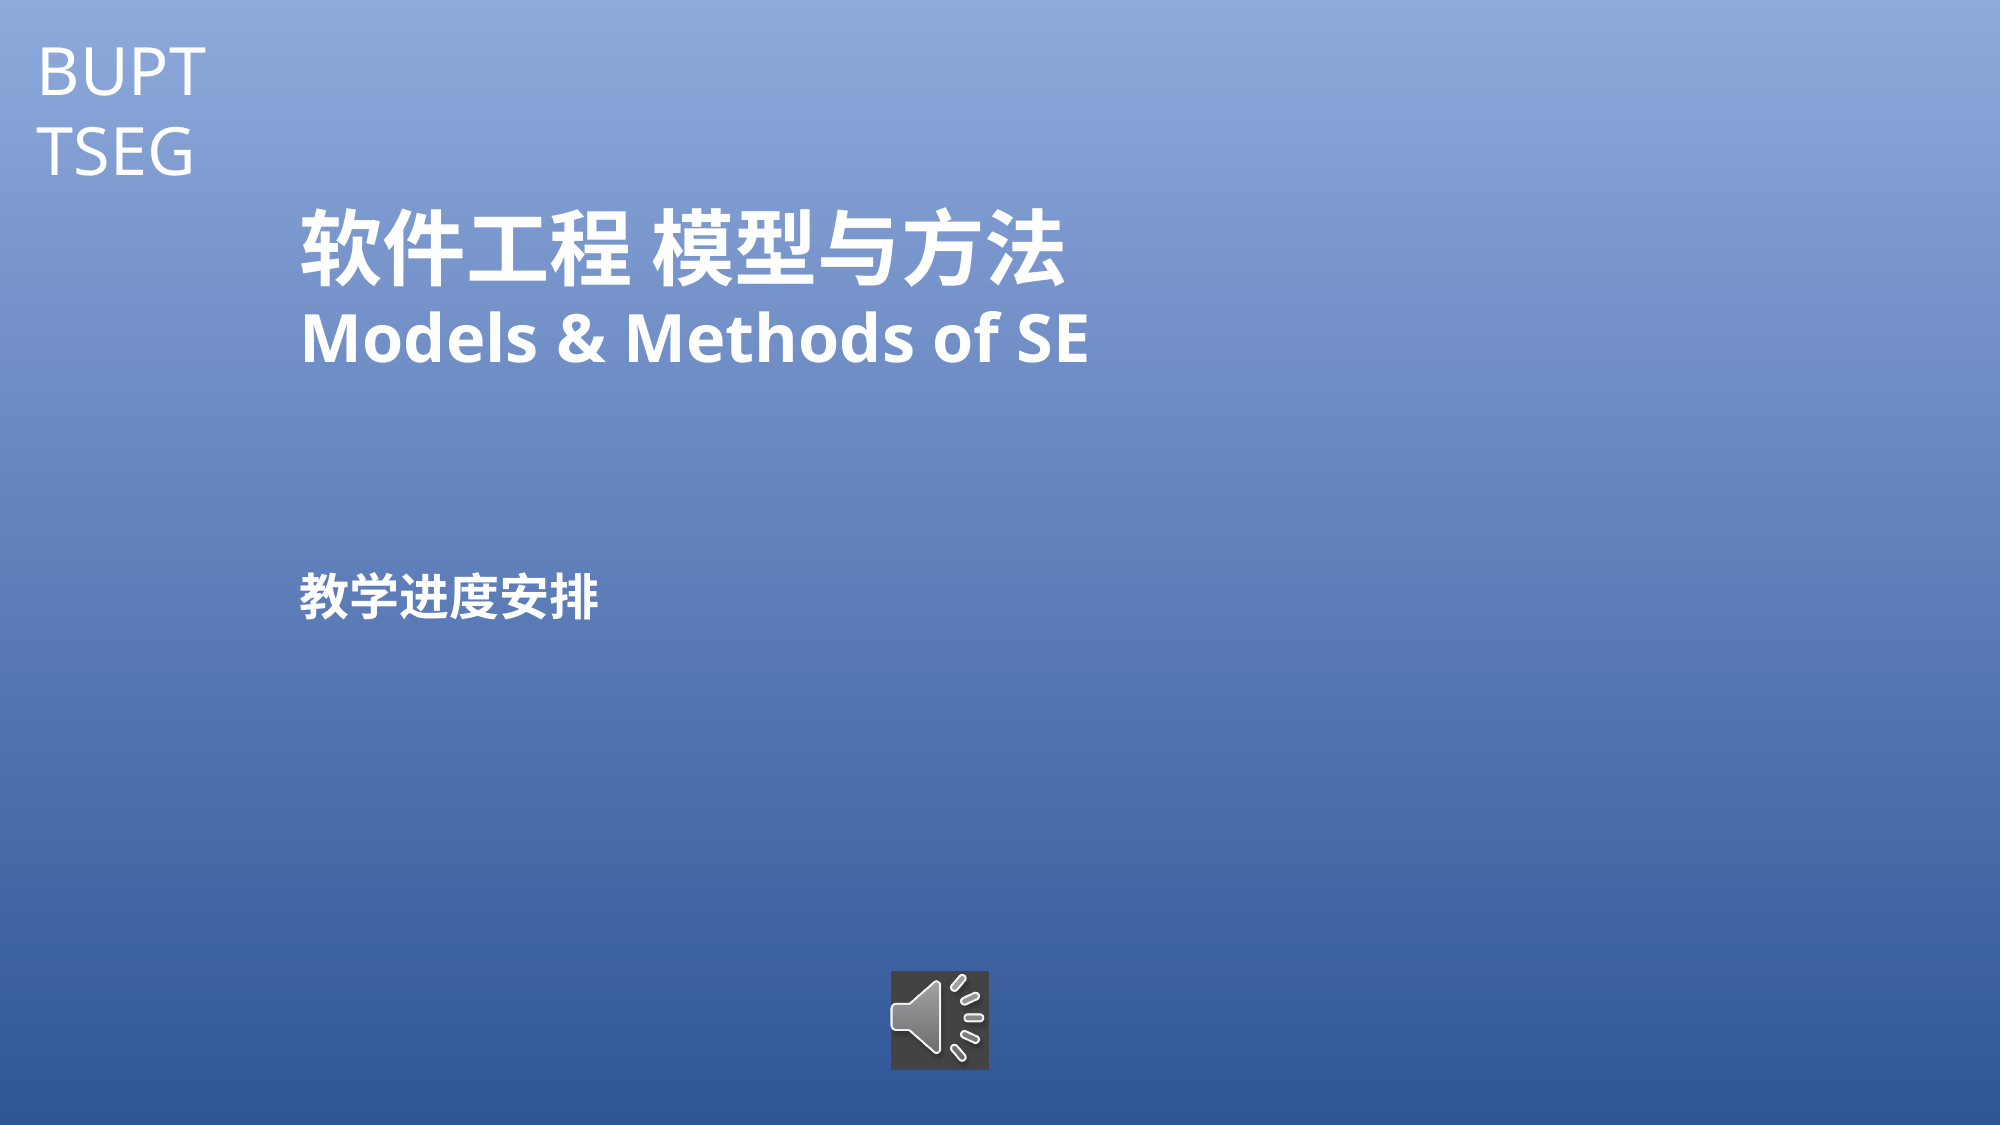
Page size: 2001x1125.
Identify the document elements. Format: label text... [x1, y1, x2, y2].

text_box 软件工程 模型与方法 Models & Methods of SE [285, 188, 1326, 384]
text_box 教学进度安排 [285, 557, 1130, 633]
picture [890, 970, 991, 1071]
text_box BUPT TSEG [21, 21, 253, 196]
